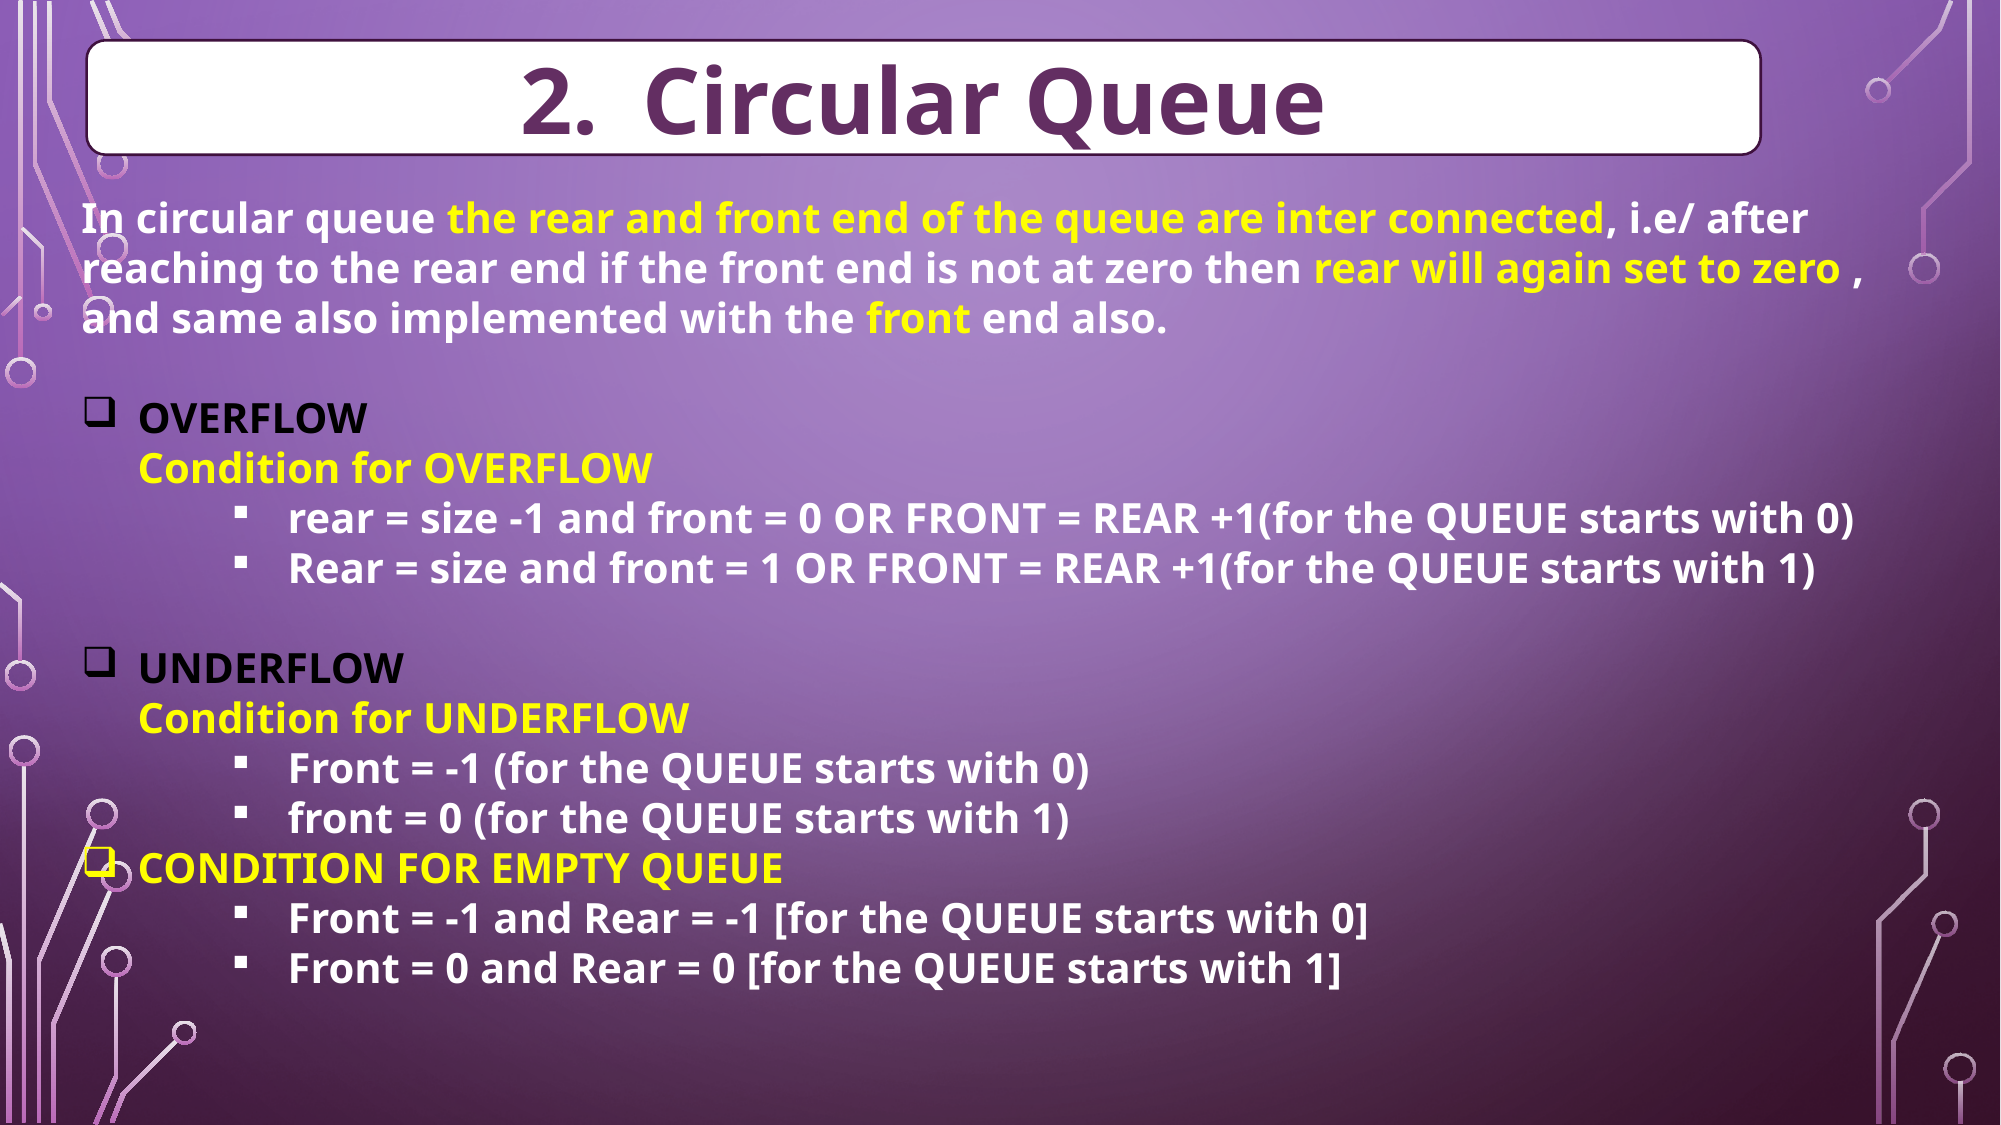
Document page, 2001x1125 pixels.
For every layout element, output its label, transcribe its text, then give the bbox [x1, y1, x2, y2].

text_box In circular queue the rear and front end of the queue are inter connected, i.e/ after reaching to the rear end if the front end is not at zero then rear will again set to zero , and same also implemented with the front end also. OVERFLOW Condition for OVERFLOW rear = size -1 and front = 0 OR FRONT = REAR +1(for the QUEUE starts with 0) Rear = size and front = 1 OR FRONT = REAR +1(for the QUEUE starts with 1) UNDERFLOW Condition for UNDERFLOW Front = -1 (for the QUEUE starts with 0) front = 0 (for the QUEUE starts with 1) CONDITION FOR EMPTY QUEUE Front = -1 and Rear = -1 [for the QUEUE starts with 0] Front = 0 and Rear = 0 [for the QUEUE starts with 1] [66, 184, 1934, 1000]
text_box Circular Queue [85, 38, 1763, 157]
